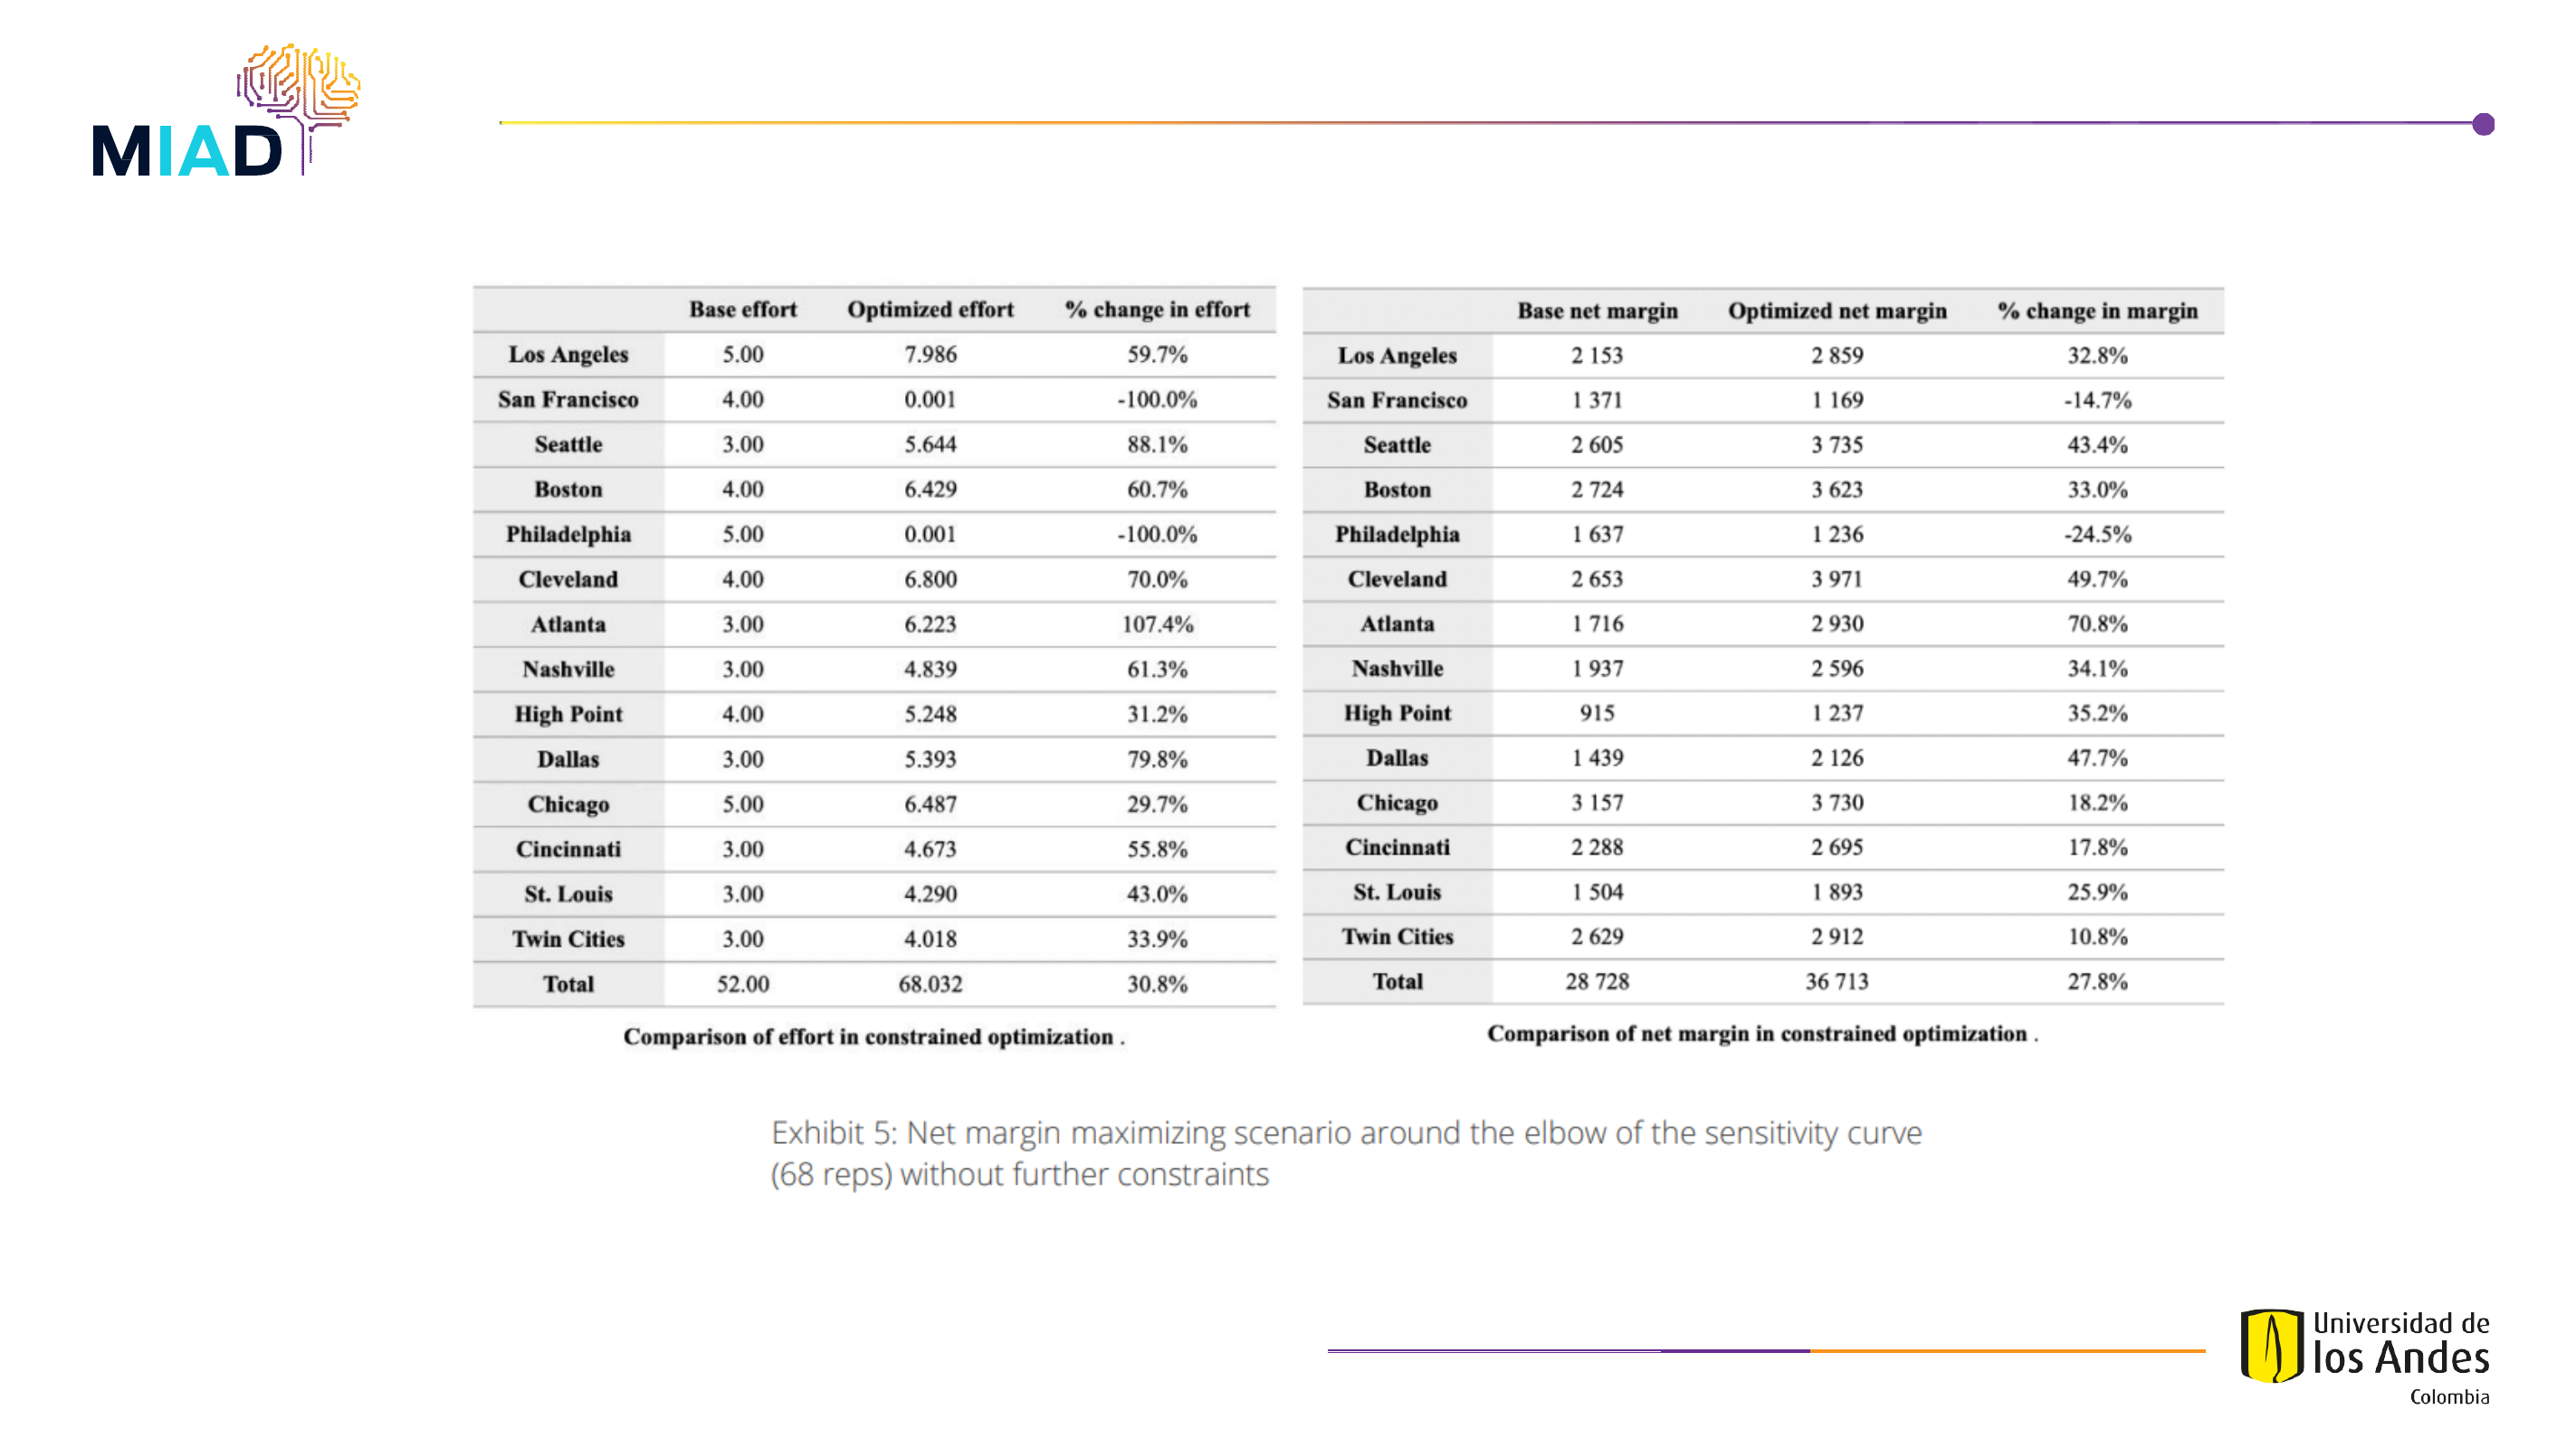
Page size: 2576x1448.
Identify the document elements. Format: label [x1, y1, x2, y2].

picture [454, 274, 2239, 1200]
text_box [236, 43, 361, 176]
text_box [93, 125, 150, 176]
text_box [1563, 7, 2576, 1448]
text_box [500, 121, 1563, 125]
text_box [177, 125, 230, 176]
